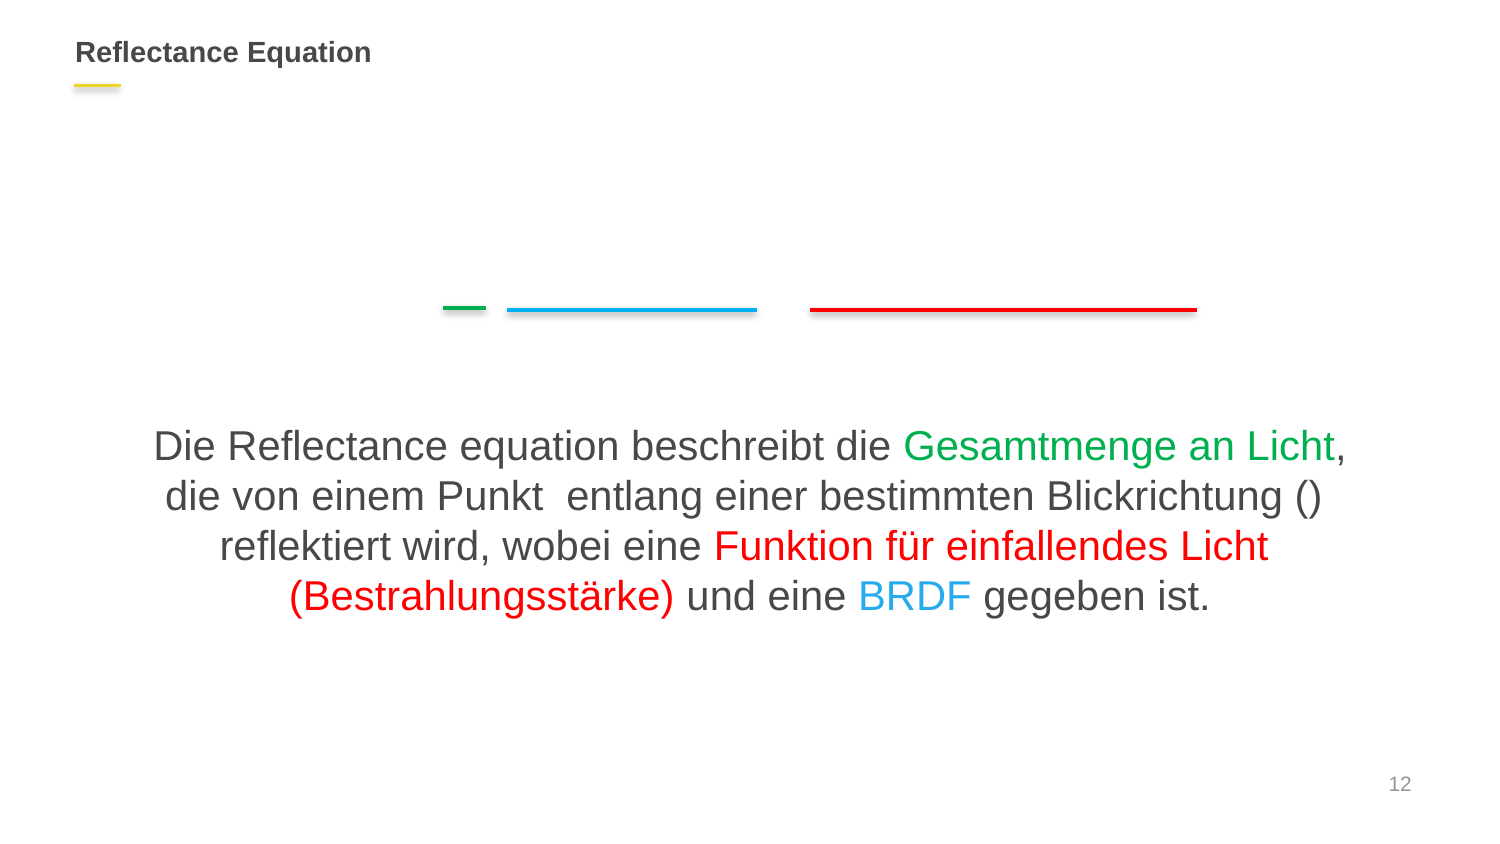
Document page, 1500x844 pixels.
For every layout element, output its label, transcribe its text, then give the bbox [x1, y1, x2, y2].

title Reflectance Equation [75, 21, 1419, 80]
